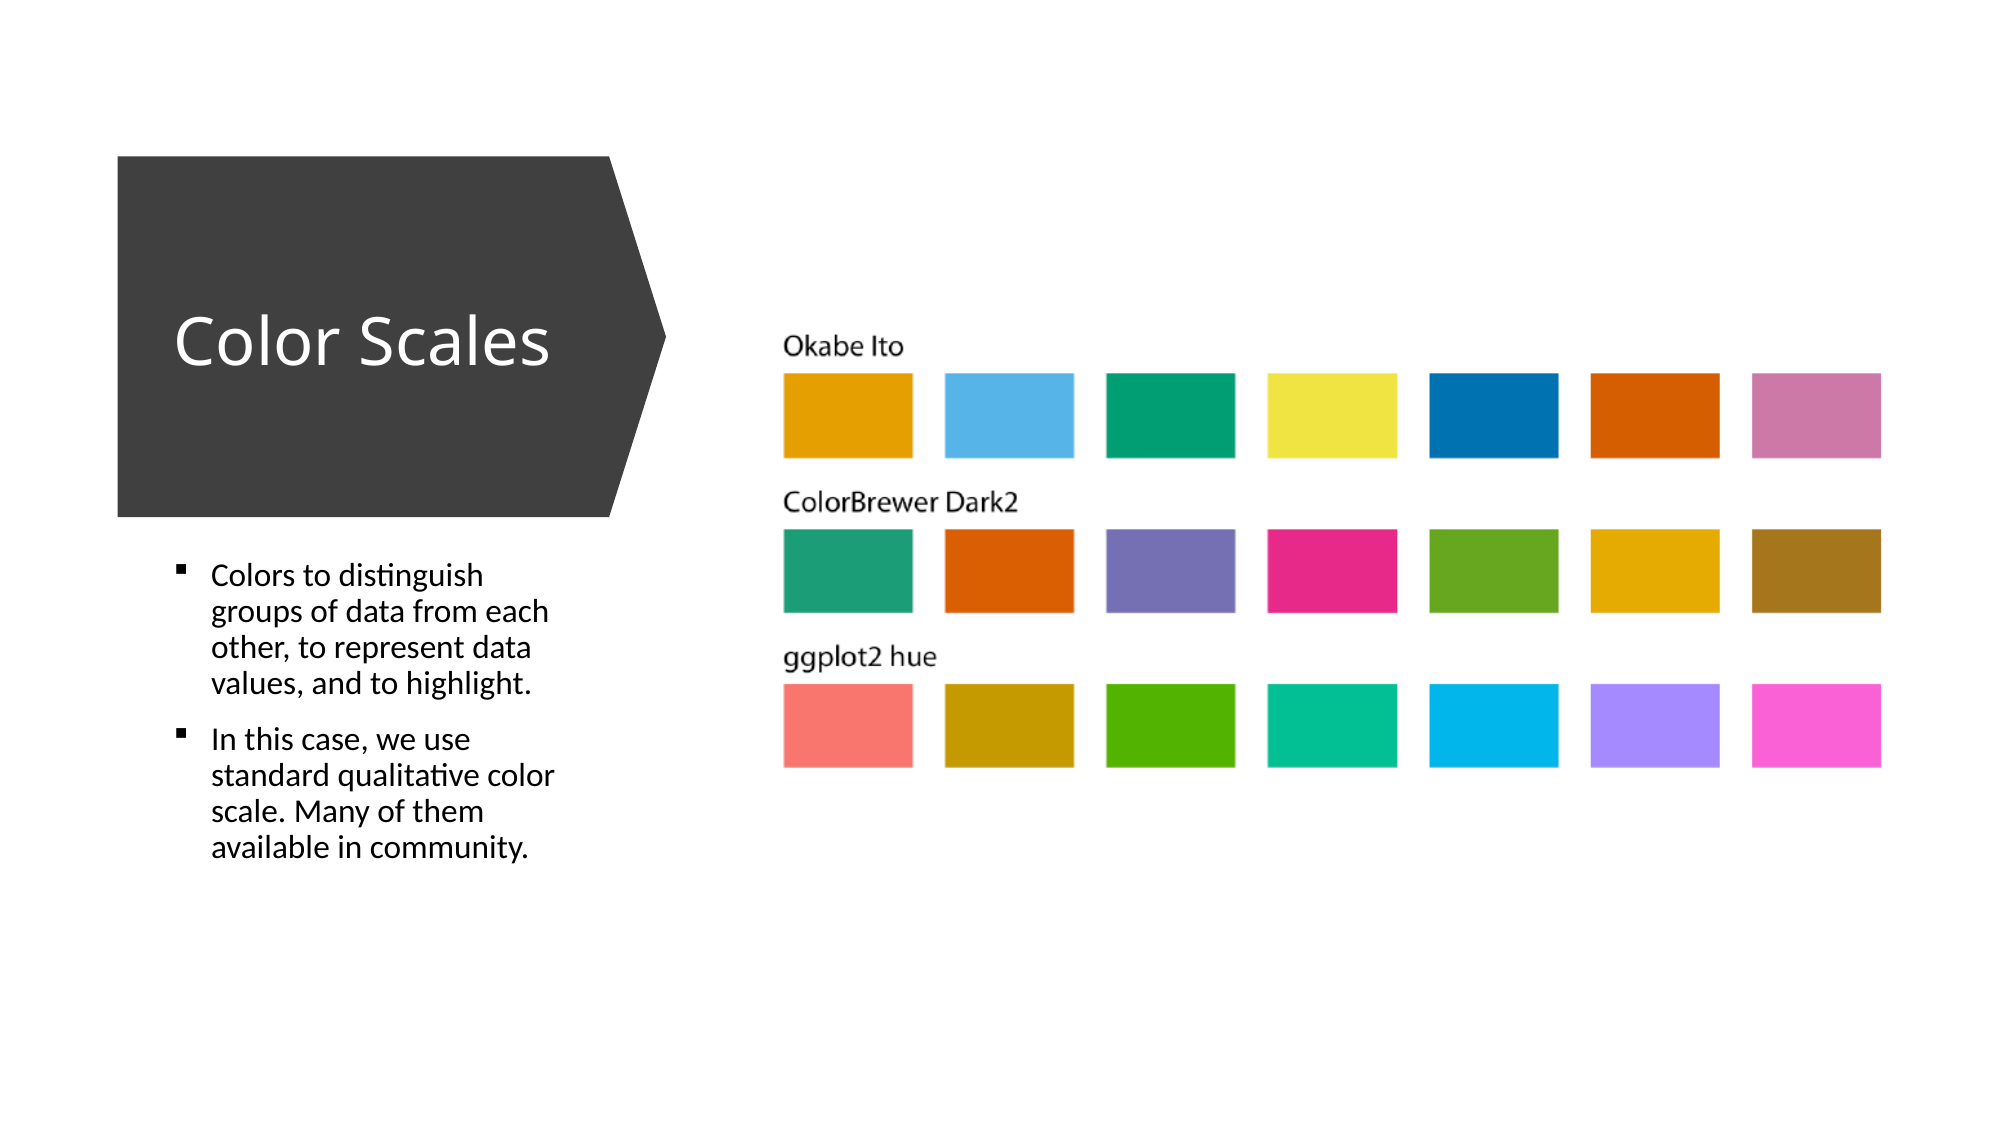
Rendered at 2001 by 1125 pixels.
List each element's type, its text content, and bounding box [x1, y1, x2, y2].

picture [764, 318, 1898, 786]
title Color Scales [158, 197, 597, 490]
list Colors to distinguish groups of data from each other, to represent data values, and to highlight. In this case, we use standard qualitative color scale. Many of them available in community. [158, 550, 597, 949]
text_box [116, 155, 668, 519]
